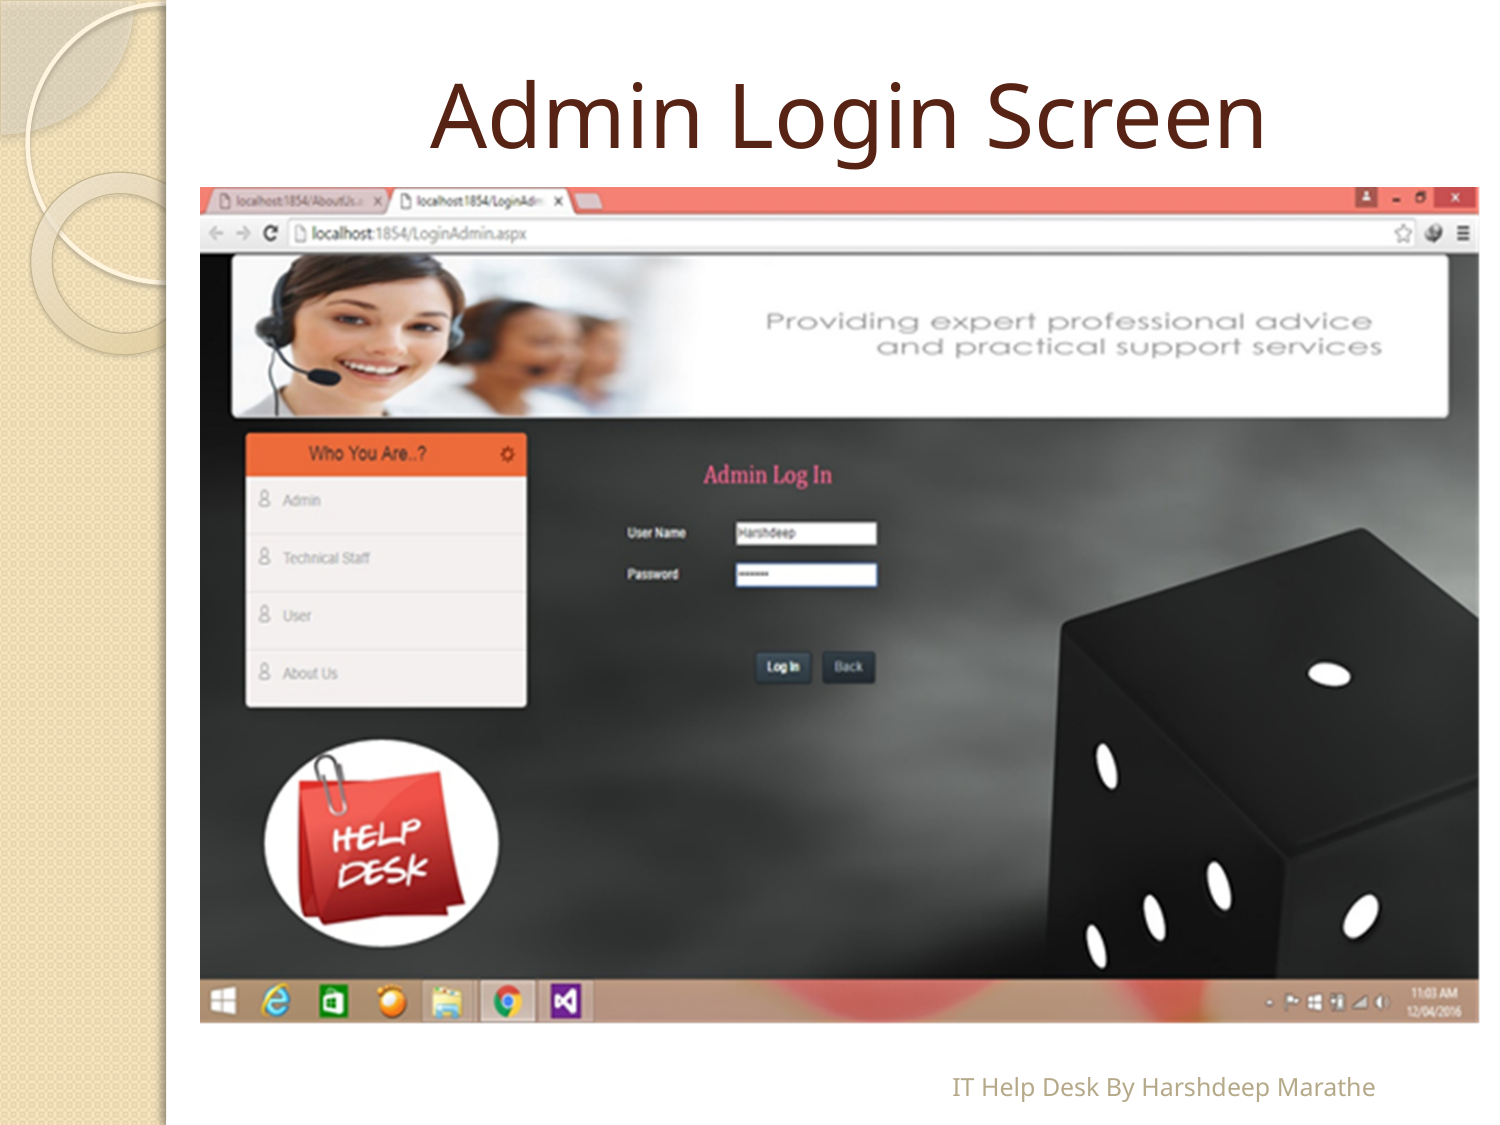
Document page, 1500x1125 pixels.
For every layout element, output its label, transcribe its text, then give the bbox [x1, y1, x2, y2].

title Admin Login Screen [212, 12, 1488, 213]
picture [199, 187, 1481, 1026]
footer IT Help Desk By Harshdeep Marathe [937, 1037, 1413, 1113]
